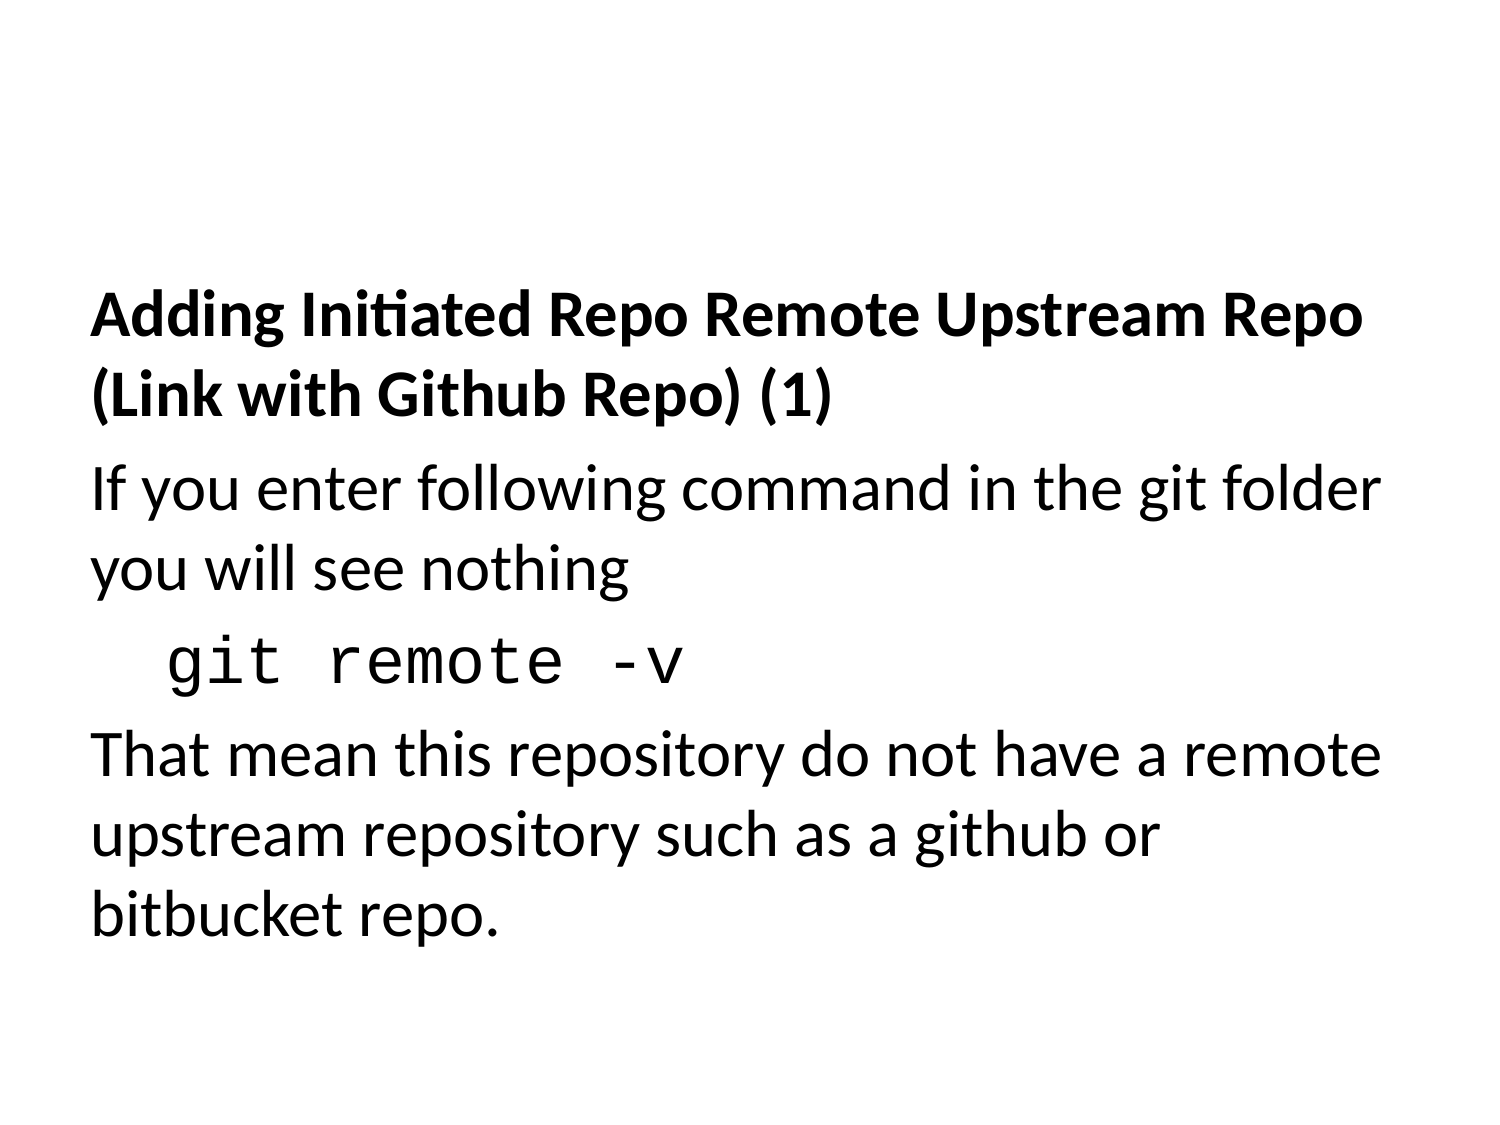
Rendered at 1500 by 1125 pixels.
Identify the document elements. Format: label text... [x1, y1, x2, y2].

list Adding Initiated Repo Remote Upstream Repo (Link with Github Repo) (1) If you enter following command in the git folder you will see nothing git remote -v That mean this repository do not have a remote upstream repository such as a github or bitbucket repo. [75, 262, 1425, 1005]
